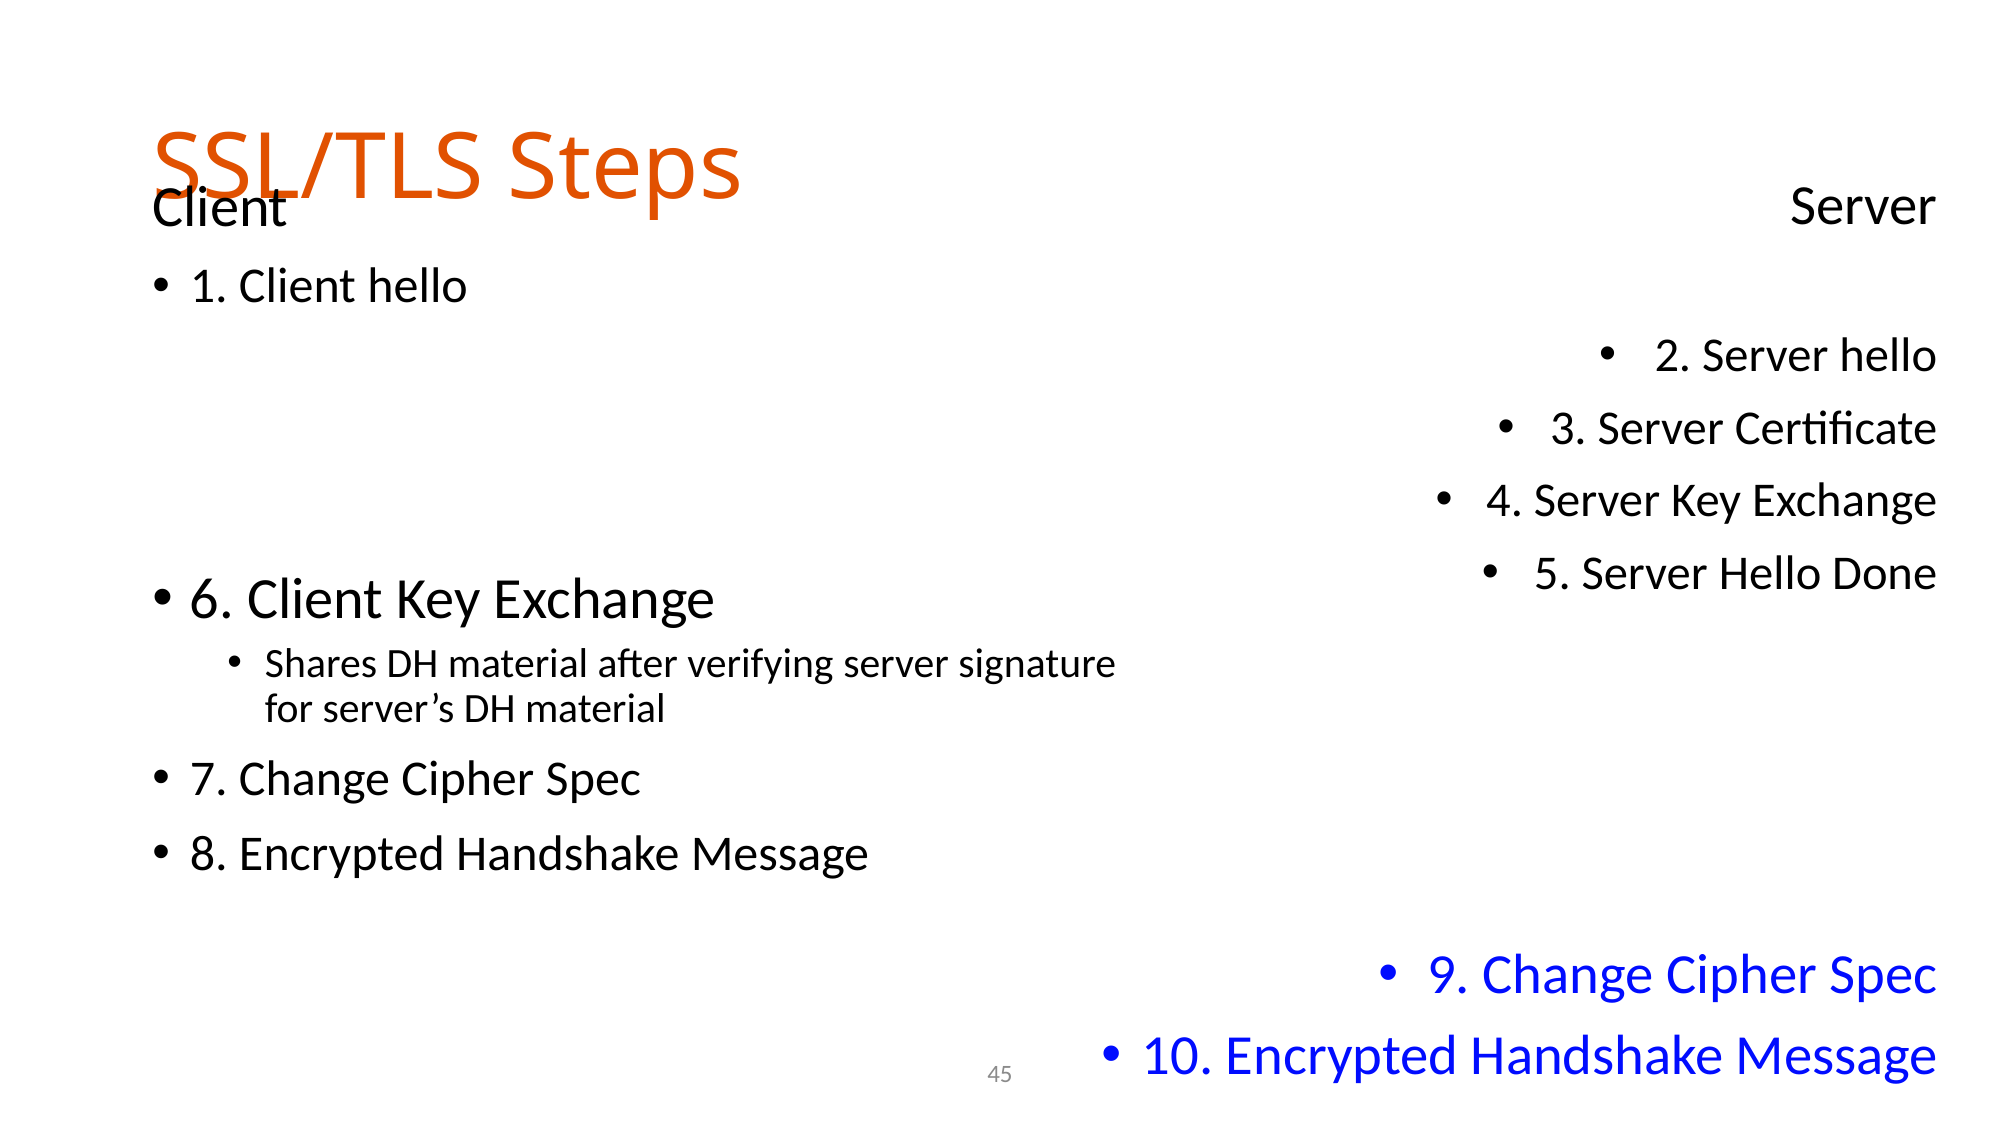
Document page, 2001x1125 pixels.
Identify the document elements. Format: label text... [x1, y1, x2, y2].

text_box Server 2. Server hello 3. Server Certificate 4. Server Key Exchange 5. Server Hello Done 9. Change Cipher Spec 10. Encrypted Handshake Message [999, 168, 1953, 1103]
slide_number 45 [774, 1042, 999, 1103]
title SSL/TLS Steps [137, 59, 1863, 168]
list Client 1. Client hello 6. Client Key Exchange Shares DH material after verifying server signature for server’s DH material 7. Change Cipher Spec 8. Encrypted Handshake Message [137, 168, 999, 1103]
